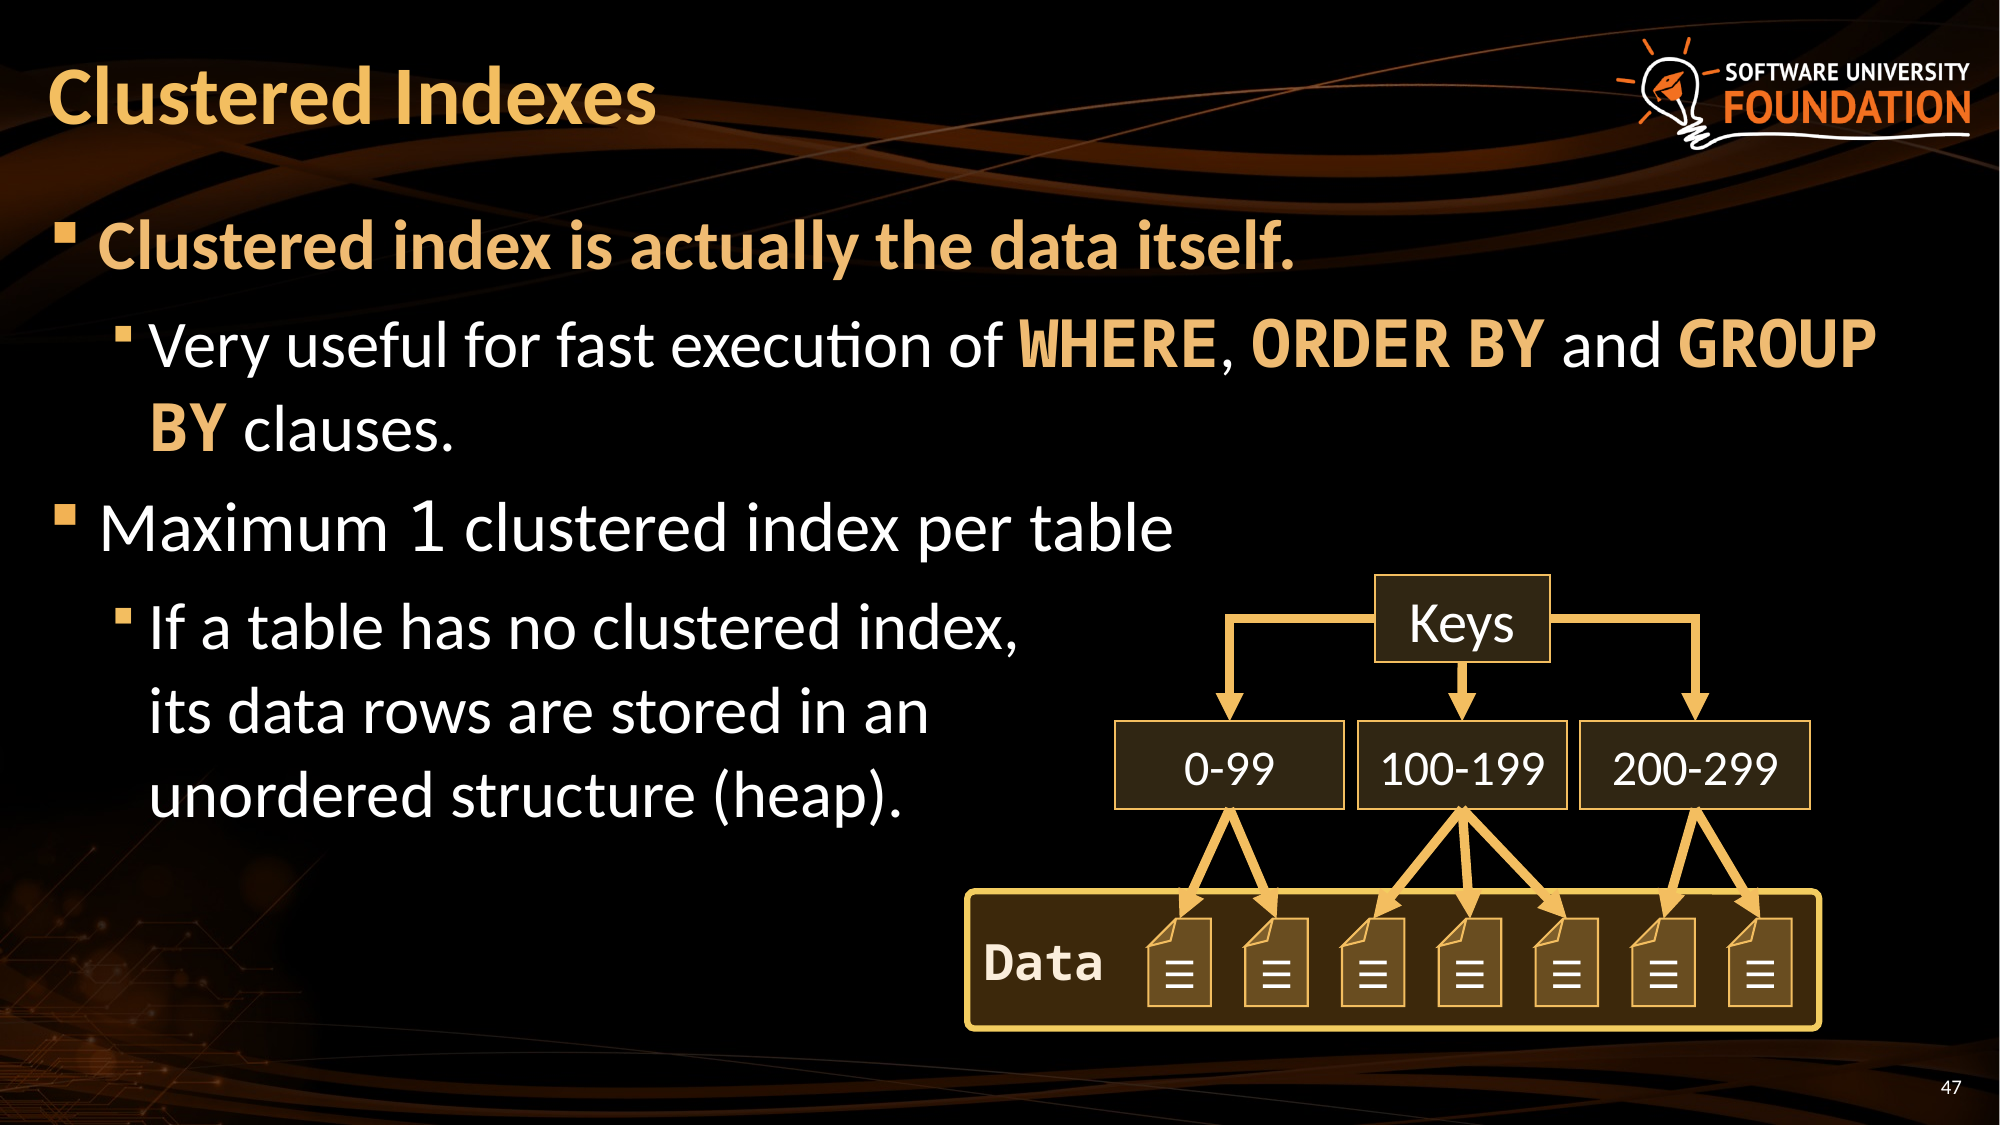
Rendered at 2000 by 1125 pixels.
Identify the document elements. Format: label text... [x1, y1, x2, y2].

title Clustered Indexes [30, 6, 1602, 189]
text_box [1373, 808, 1462, 919]
text_box 200-299 [1579, 720, 1811, 810]
text_box 100-199 [1357, 720, 1568, 810]
slide_number 47 [1897, 1070, 1968, 1103]
picture [0, 0, 2000, 1125]
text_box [967, 891, 1820, 1029]
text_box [1663, 808, 1695, 919]
list Clustered index is actually the data itself. Very useful for fast execution of WHERE, ORDER BY and GROUP BY clauses. Maximum 1 clustered index per table If a table has no clustered index, its data rows are stored in an unordered structure (heap). [31, 188, 1968, 1103]
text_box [1462, 808, 1567, 919]
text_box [1229, 808, 1277, 919]
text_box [1179, 808, 1229, 919]
text_box 0-99 [1114, 720, 1345, 810]
text_box Keys [1374, 574, 1551, 663]
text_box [1695, 808, 1761, 919]
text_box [1229, 618, 1375, 722]
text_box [1549, 618, 1696, 722]
